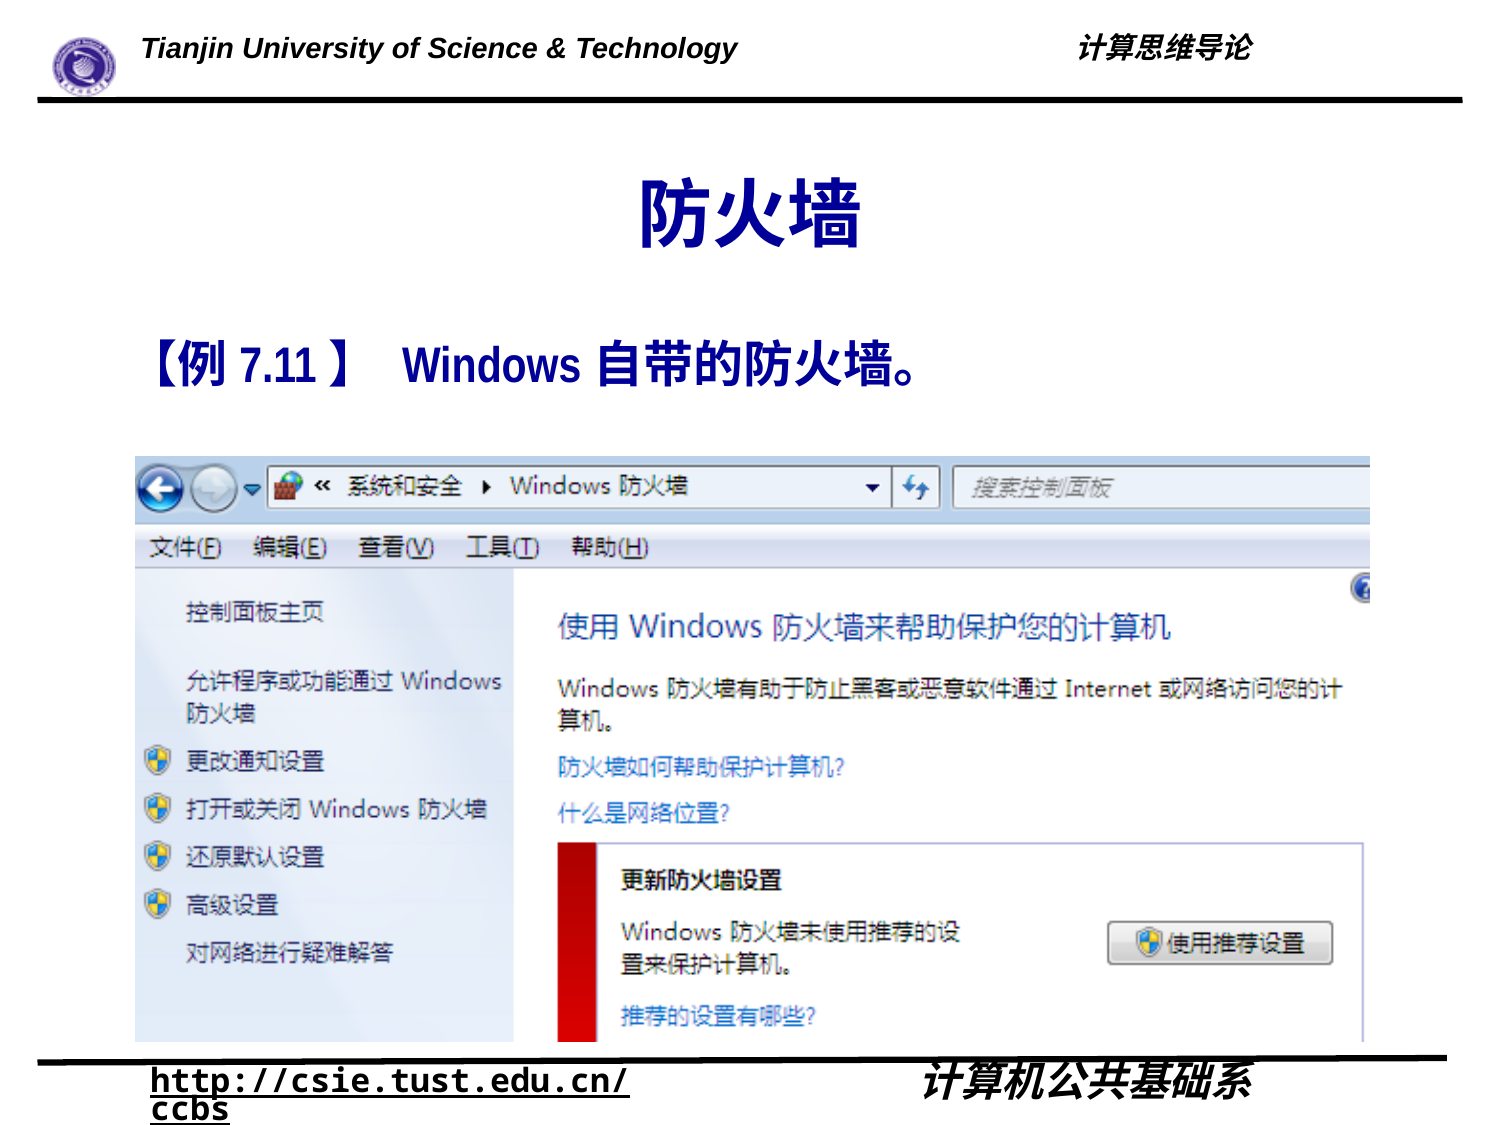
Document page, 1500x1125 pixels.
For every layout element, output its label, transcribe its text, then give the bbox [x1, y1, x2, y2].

picture [52, 37, 116, 97]
title 防火墙 [112, 99, 1388, 288]
list 【例7.11】 Windows自带的防火墙。 [112, 324, 1388, 1000]
picture [135, 456, 1370, 1042]
